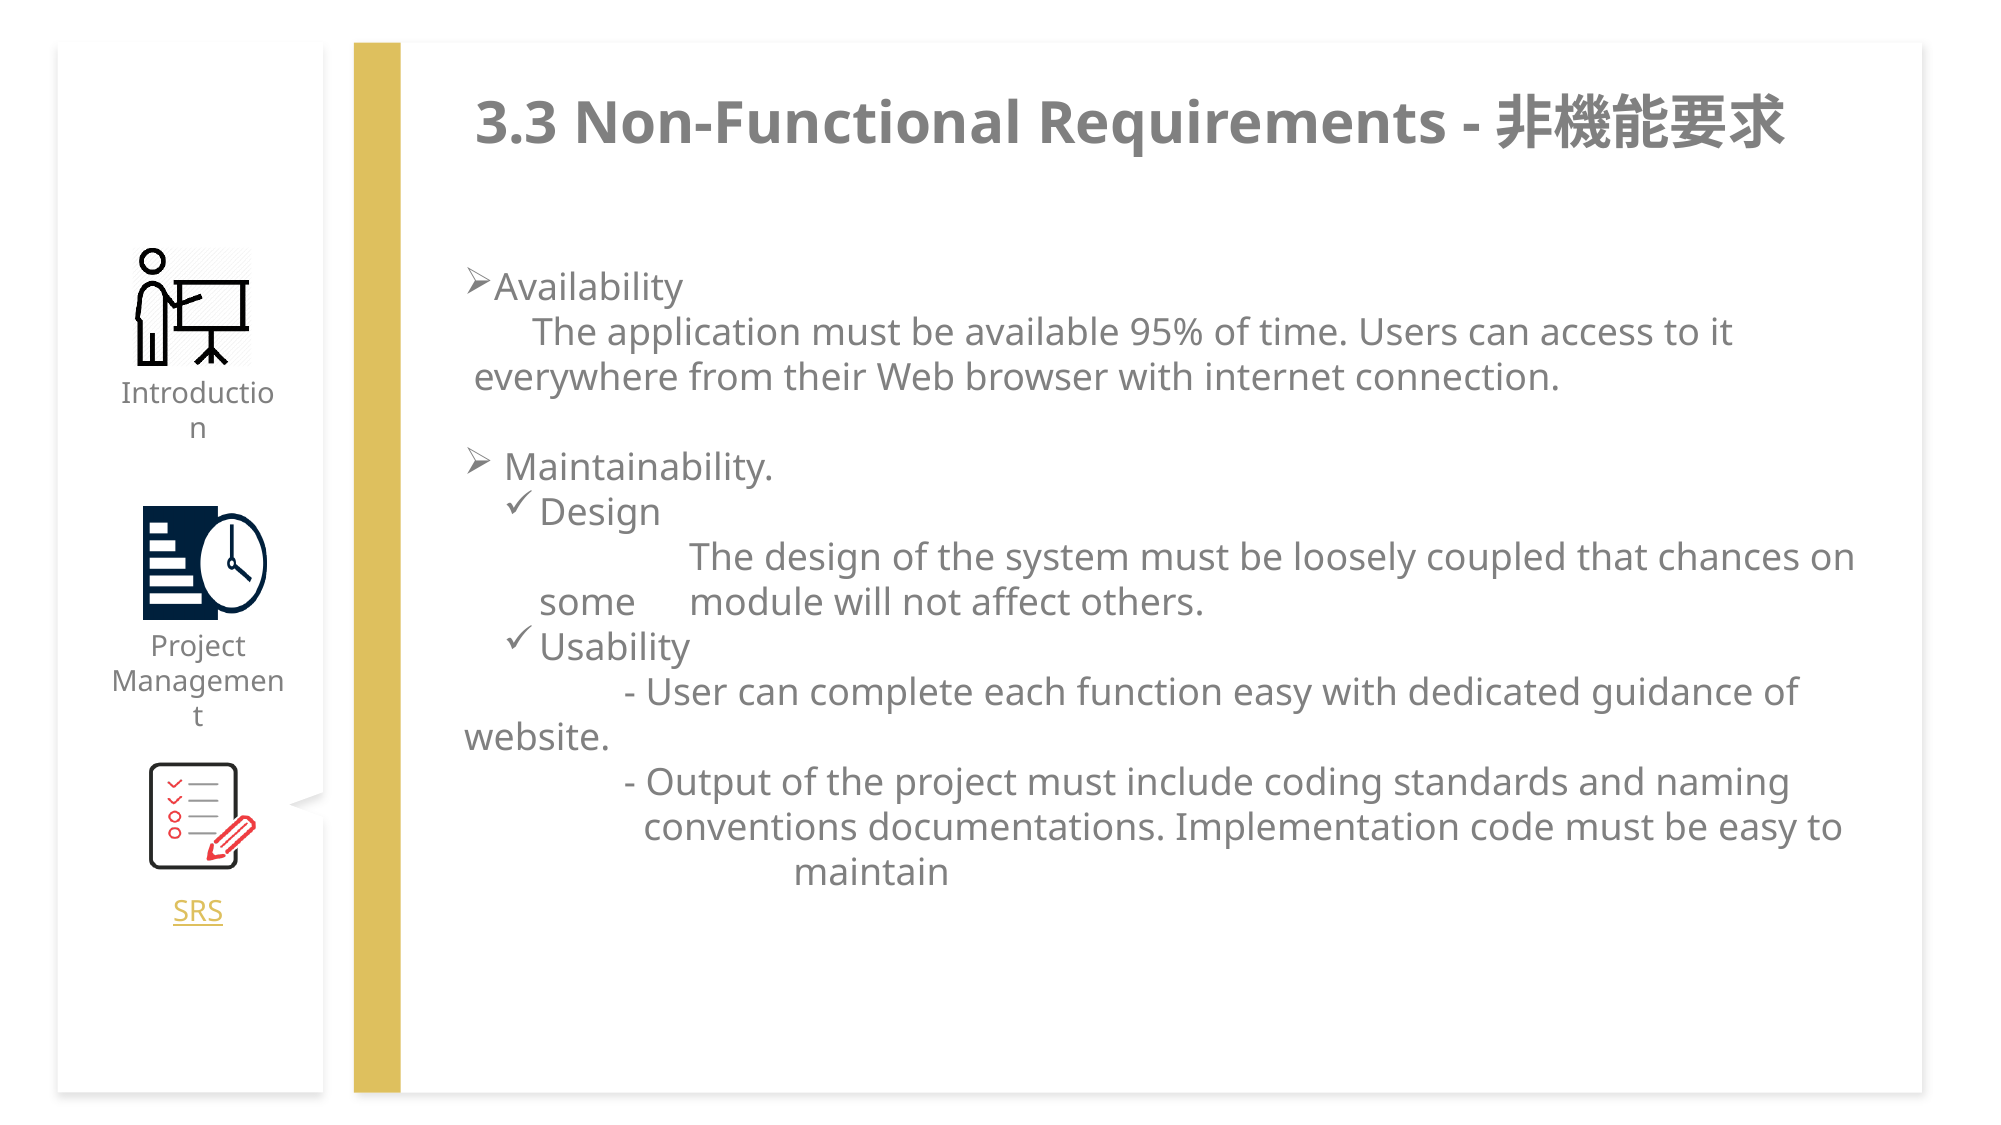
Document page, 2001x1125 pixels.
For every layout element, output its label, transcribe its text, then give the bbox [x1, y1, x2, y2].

text_box [353, 42, 402, 1094]
text_box [402, 42, 1923, 1094]
text_box [56, 41, 325, 1094]
picture [143, 506, 267, 620]
picture [131, 246, 253, 367]
text_box Introduction [99, 366, 297, 452]
text_box Availability The application must be available 95% of time. Users can access to it everywhere from their Web browser with internet connection. Maintainability. Design The design of the system must be loosely coupled that chances on some module will not affect others. Usability - User can complete each function easy with dedicated guidance of website. - Output of the project must include coding standards and naming conventions documentations. Implementation code must be easy to maintain [449, 255, 1910, 941]
picture [122, 746, 274, 885]
text_box 3.3 Non-Functional Requirements -非機能要求 [460, 77, 1899, 163]
text_box Project Management [93, 619, 303, 740]
text_box SRS [106, 884, 290, 935]
